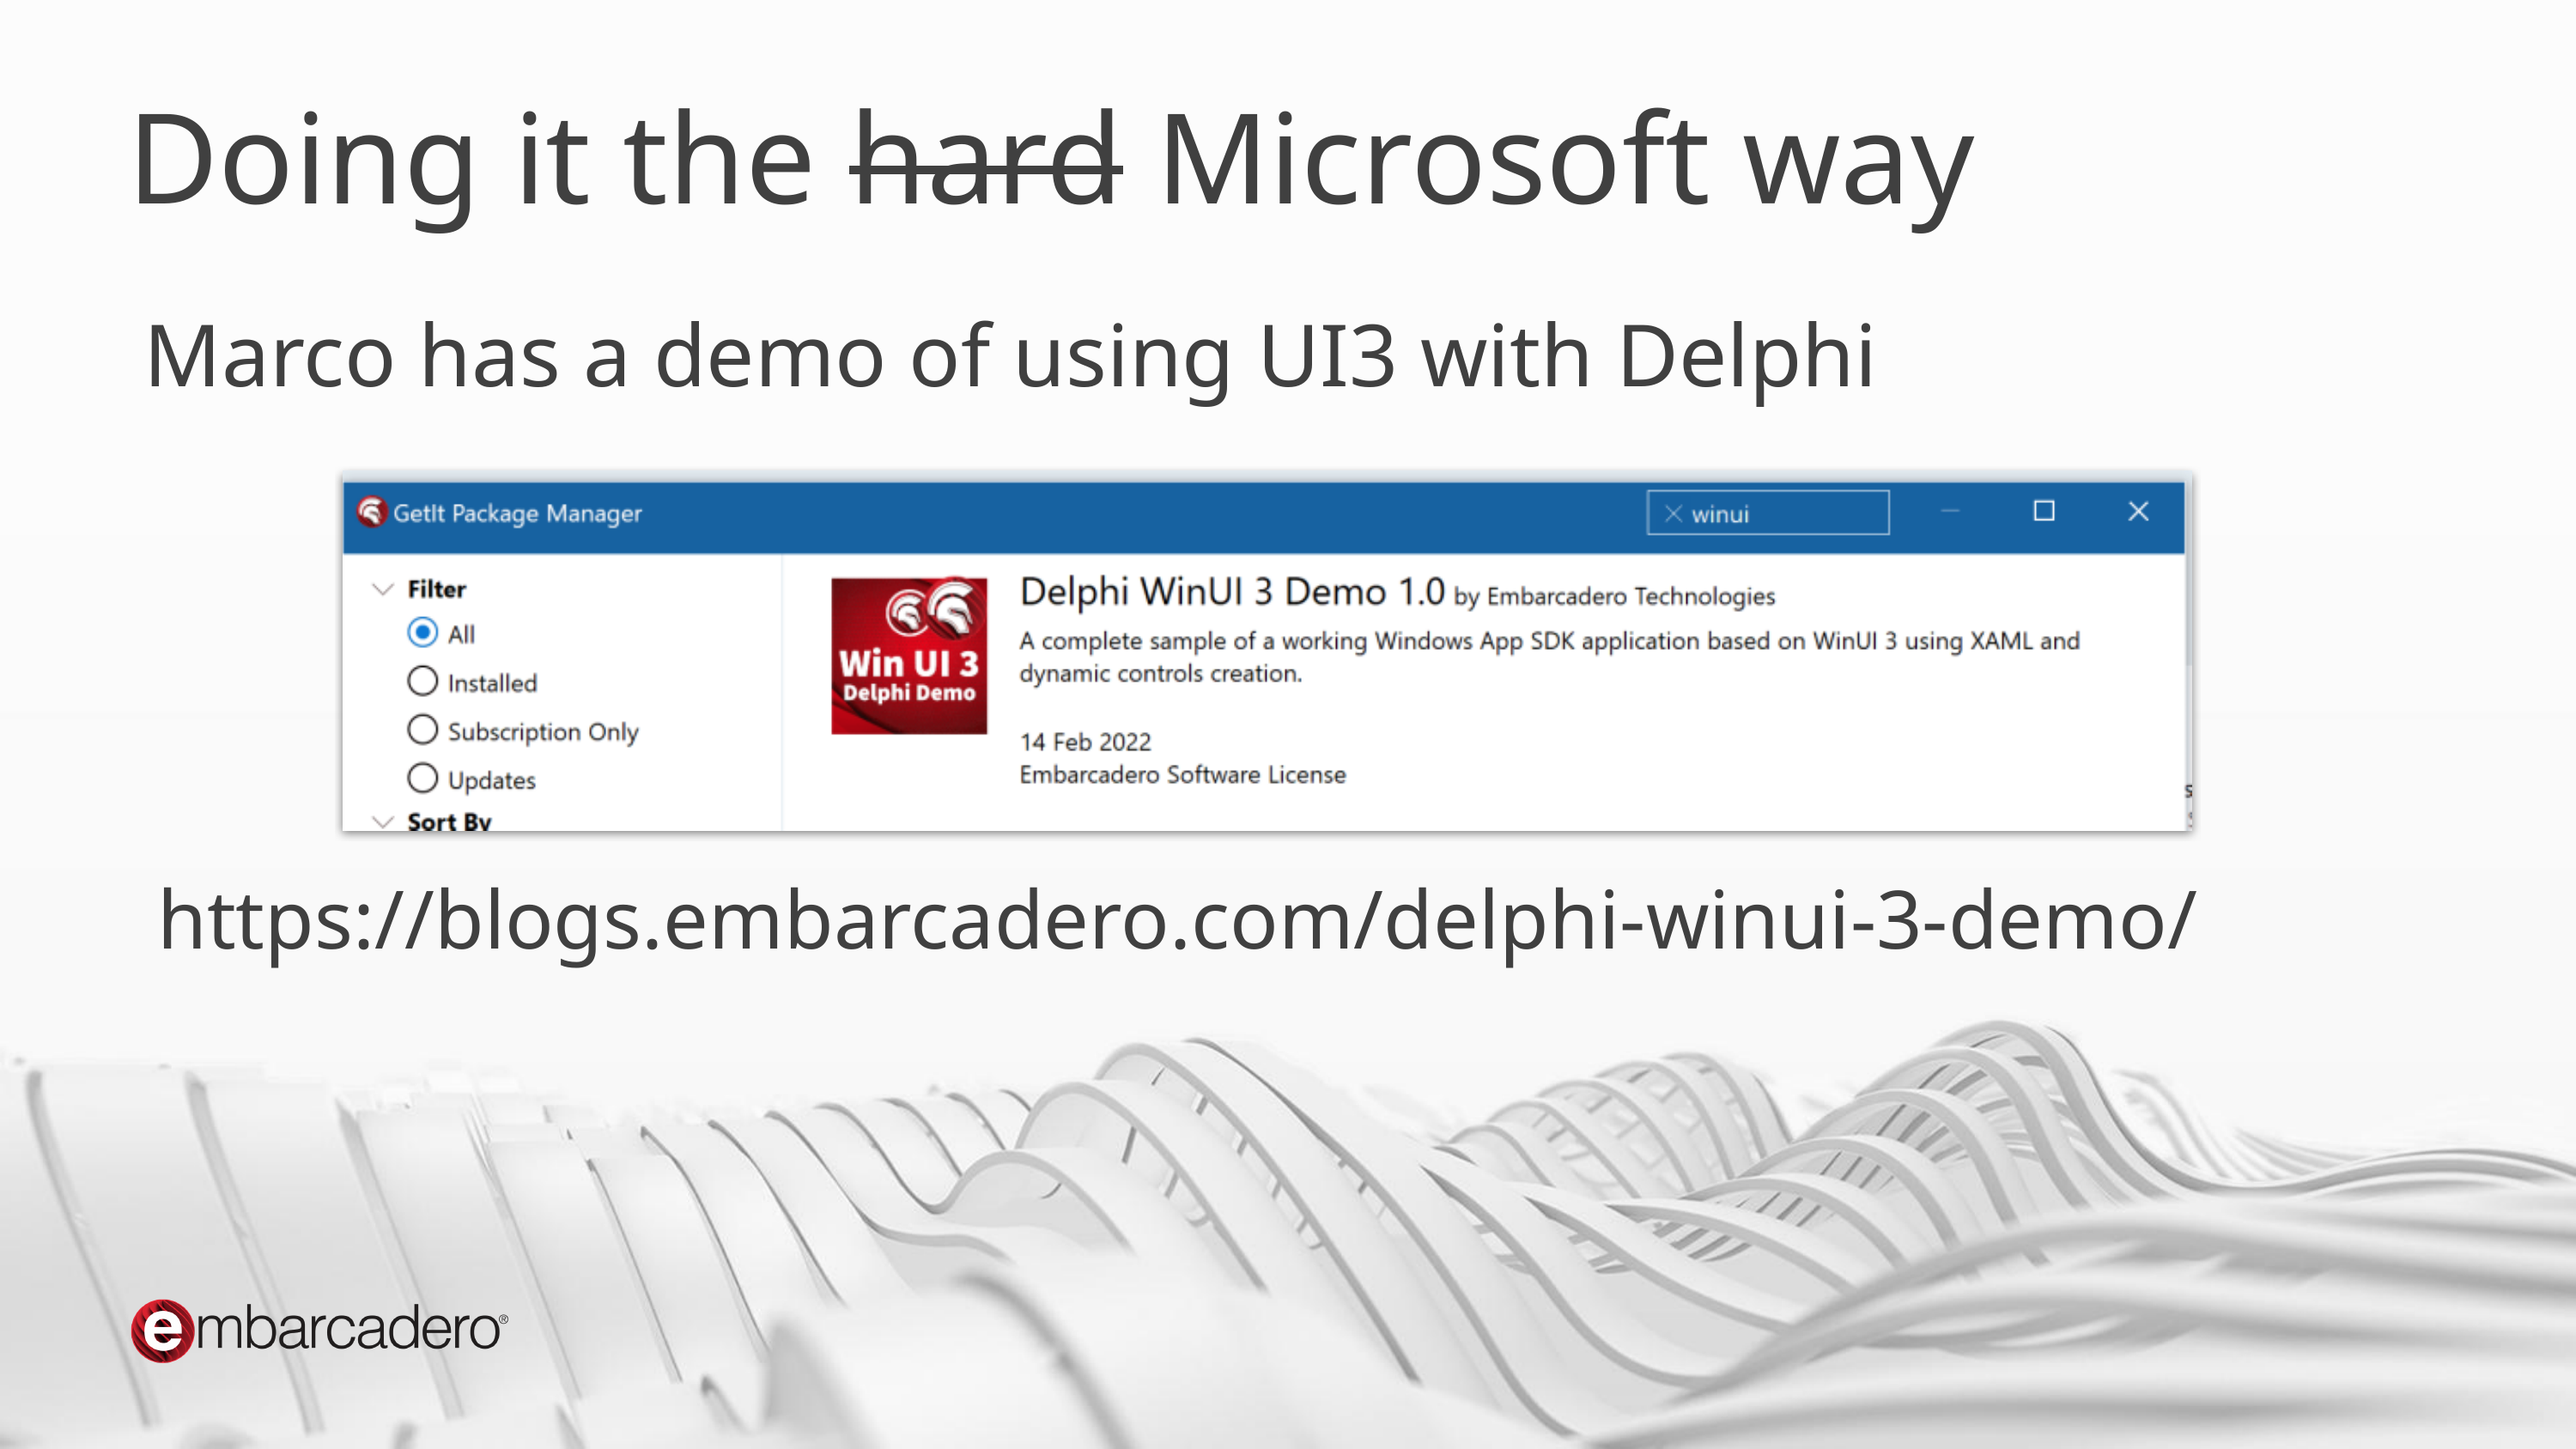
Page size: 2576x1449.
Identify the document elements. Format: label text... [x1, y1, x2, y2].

title Doing it the hard Microsoft way [101, 64, 2127, 254]
list https://blogs.embarcadero.com/delphi-winui-3-demo/ [131, 842, 2542, 1017]
picture [0, 0, 2576, 1449]
list Marco has a demo of using UI3 with Delphi [118, 275, 2031, 450]
